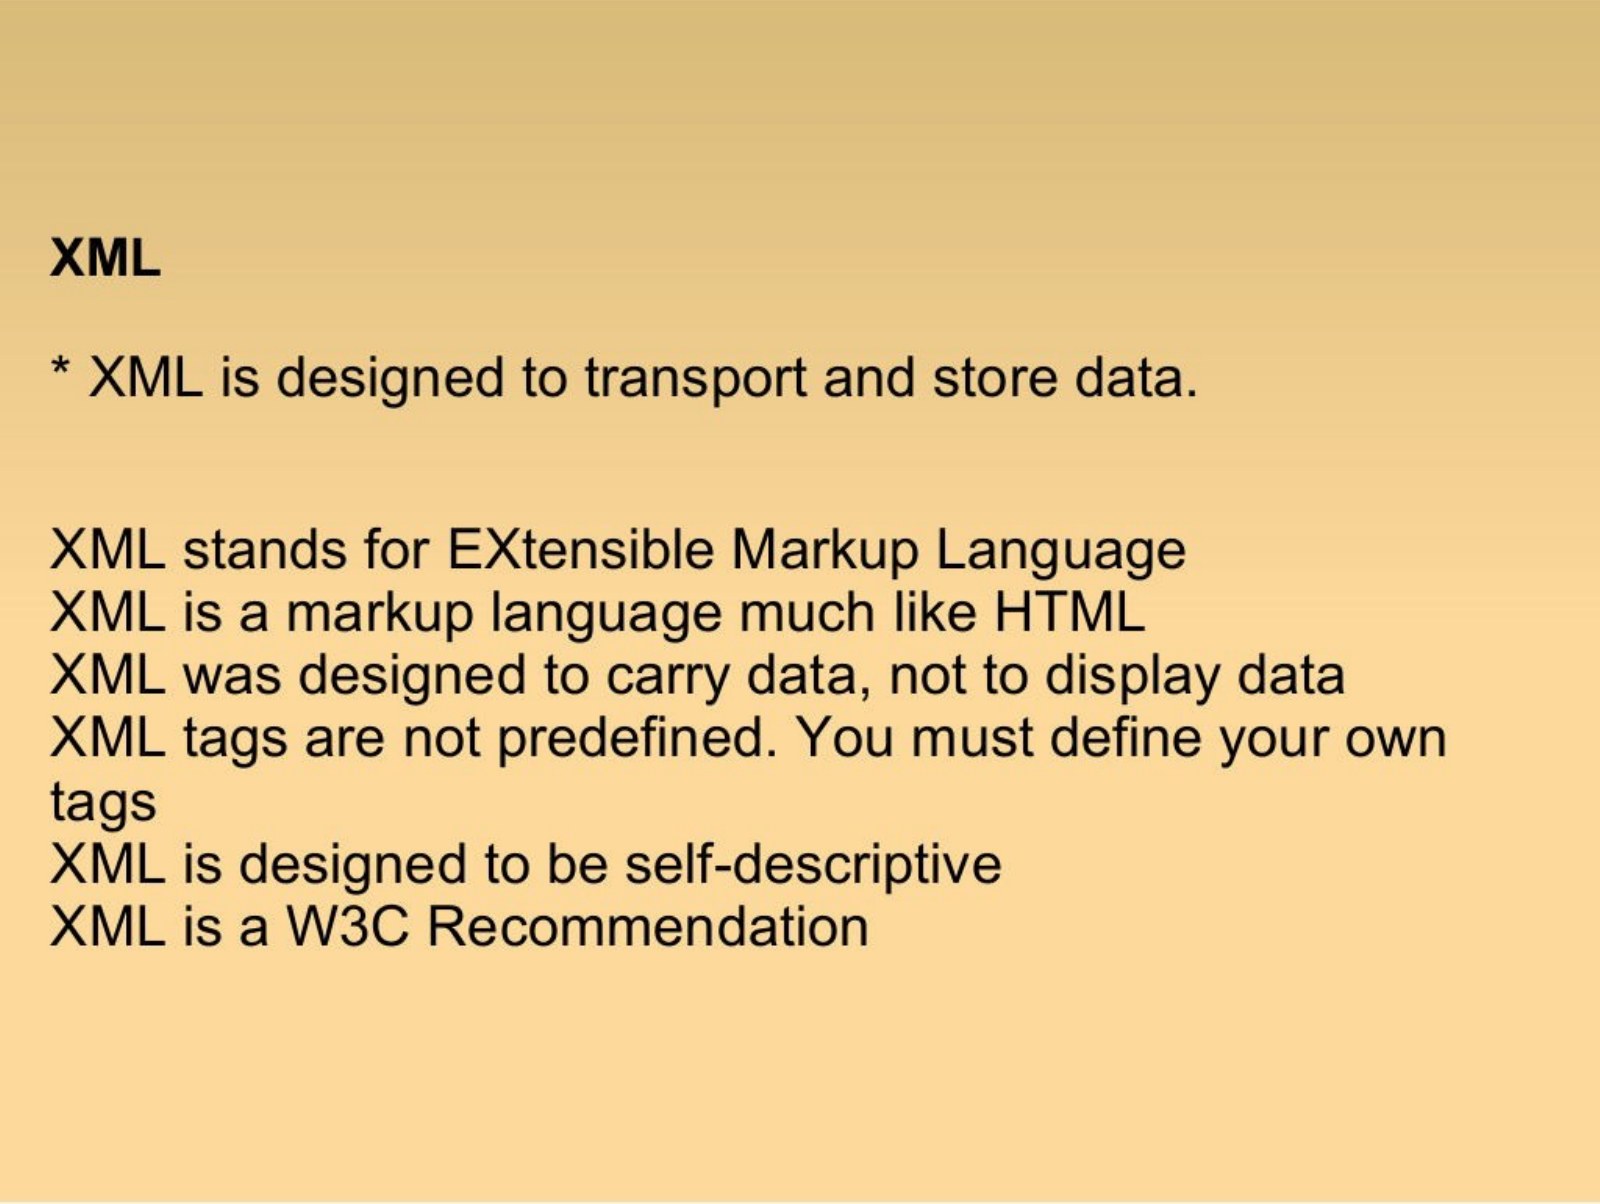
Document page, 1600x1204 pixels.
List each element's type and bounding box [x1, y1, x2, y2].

text_box [0, 0, 1600, 1204]
